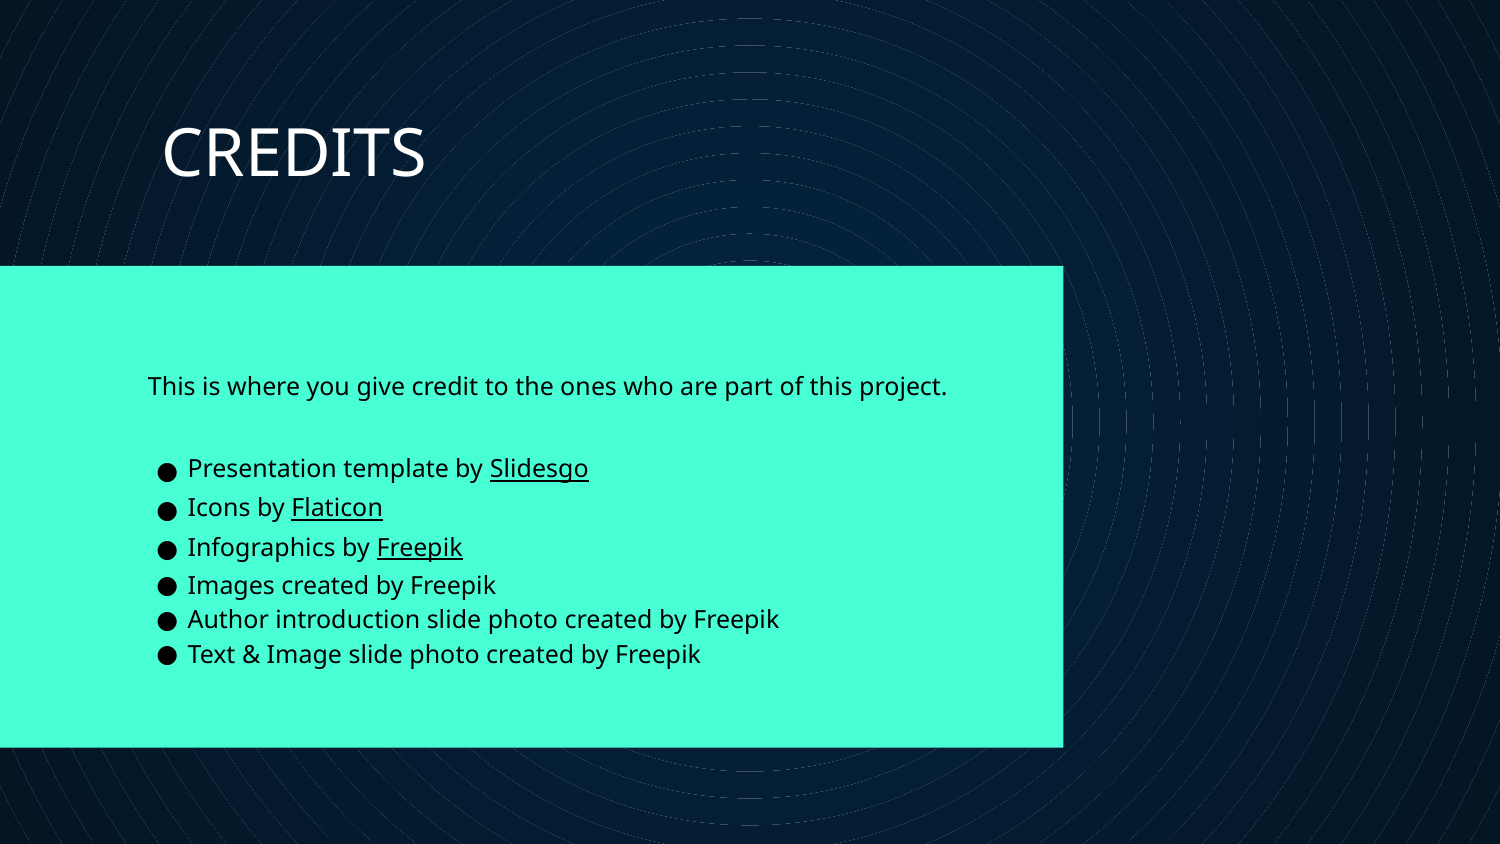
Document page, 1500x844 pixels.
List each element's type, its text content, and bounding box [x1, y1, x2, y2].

title CREDITS [146, 105, 1449, 206]
list This is where you give credit to the ones who are part of this project. Presentation template by Slidesgo Icons by Flaticon Infographics by Freepik Images created by Freepik Author introduction slide photo created by Freepik Text & Image slide photo created by Freepik [132, 355, 1500, 844]
